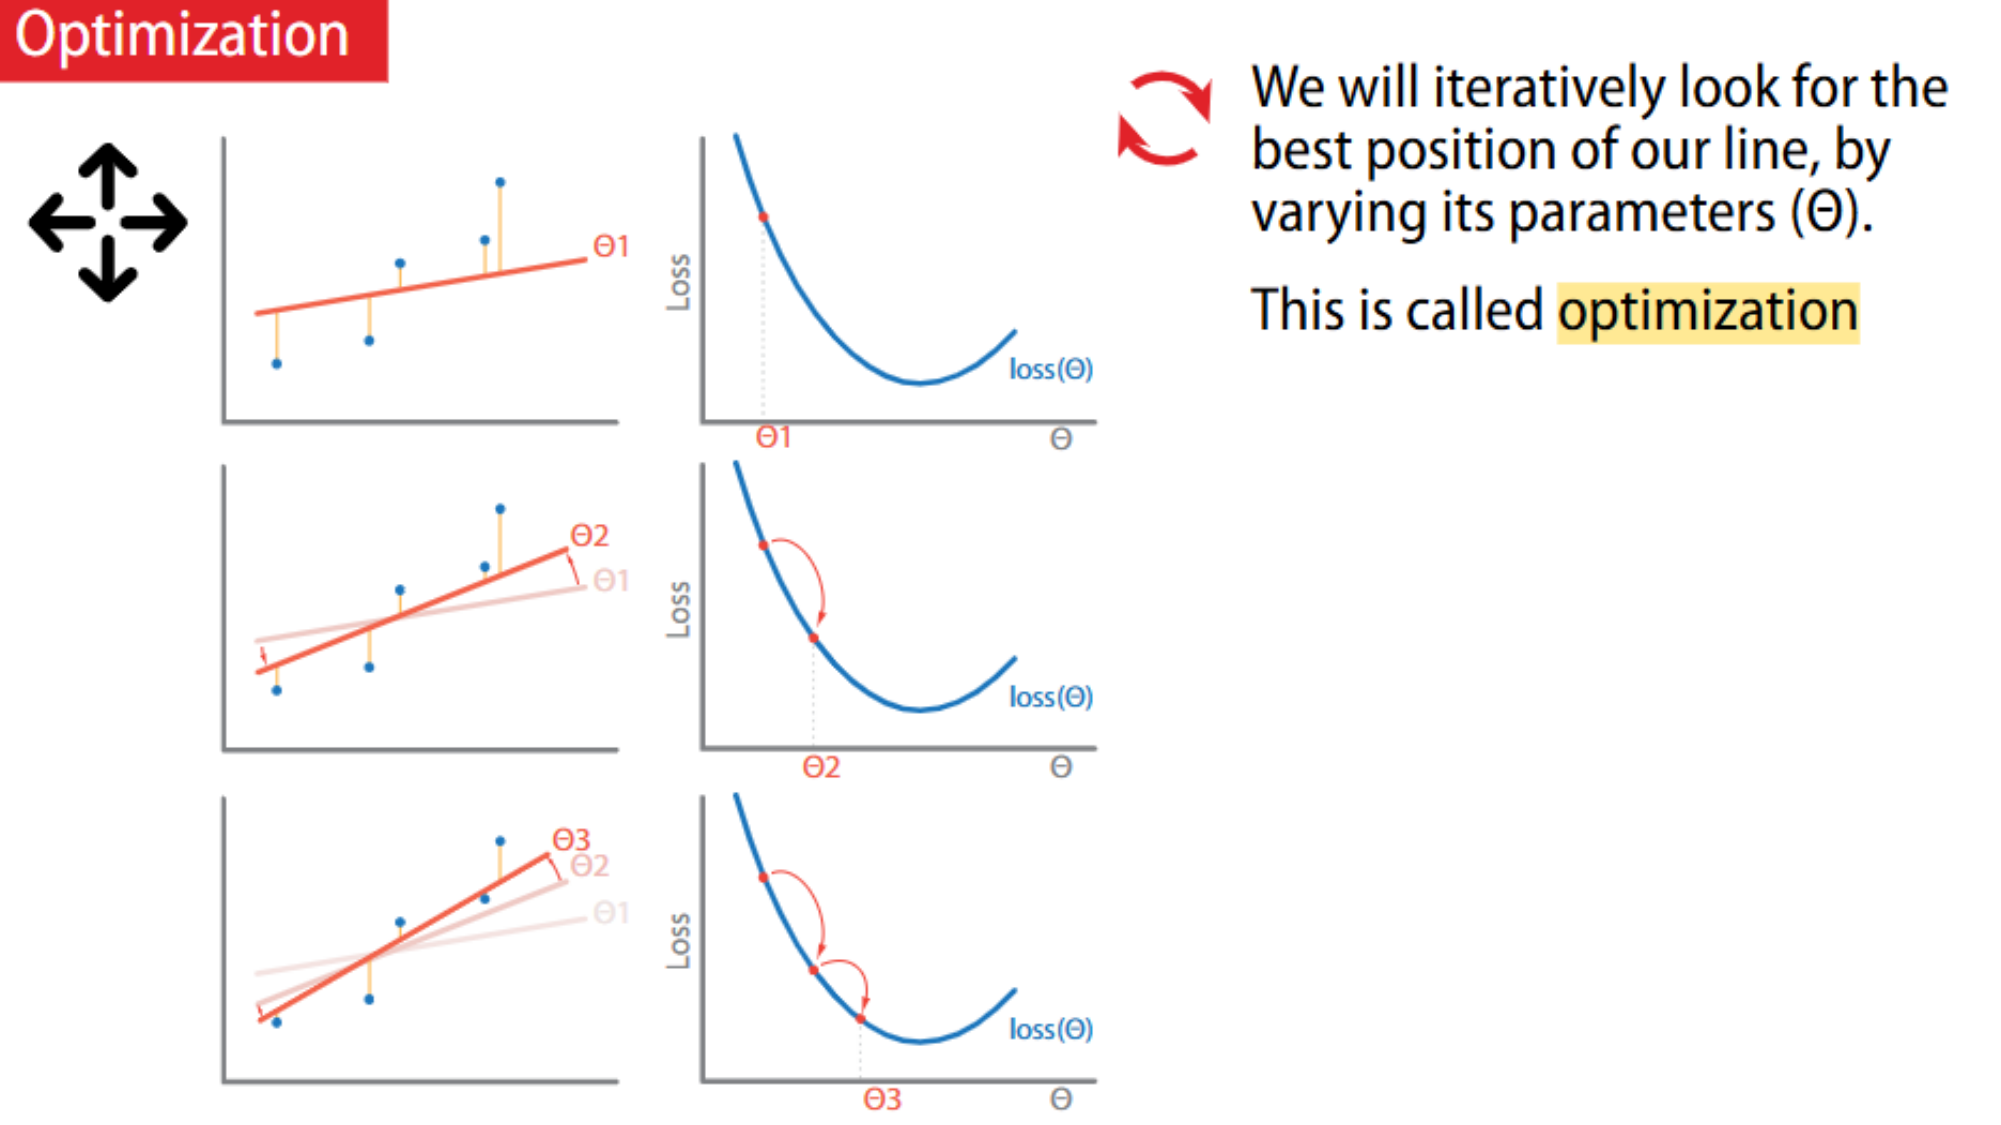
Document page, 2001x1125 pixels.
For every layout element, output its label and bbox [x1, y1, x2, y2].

list [0, 0, 2000, 1125]
